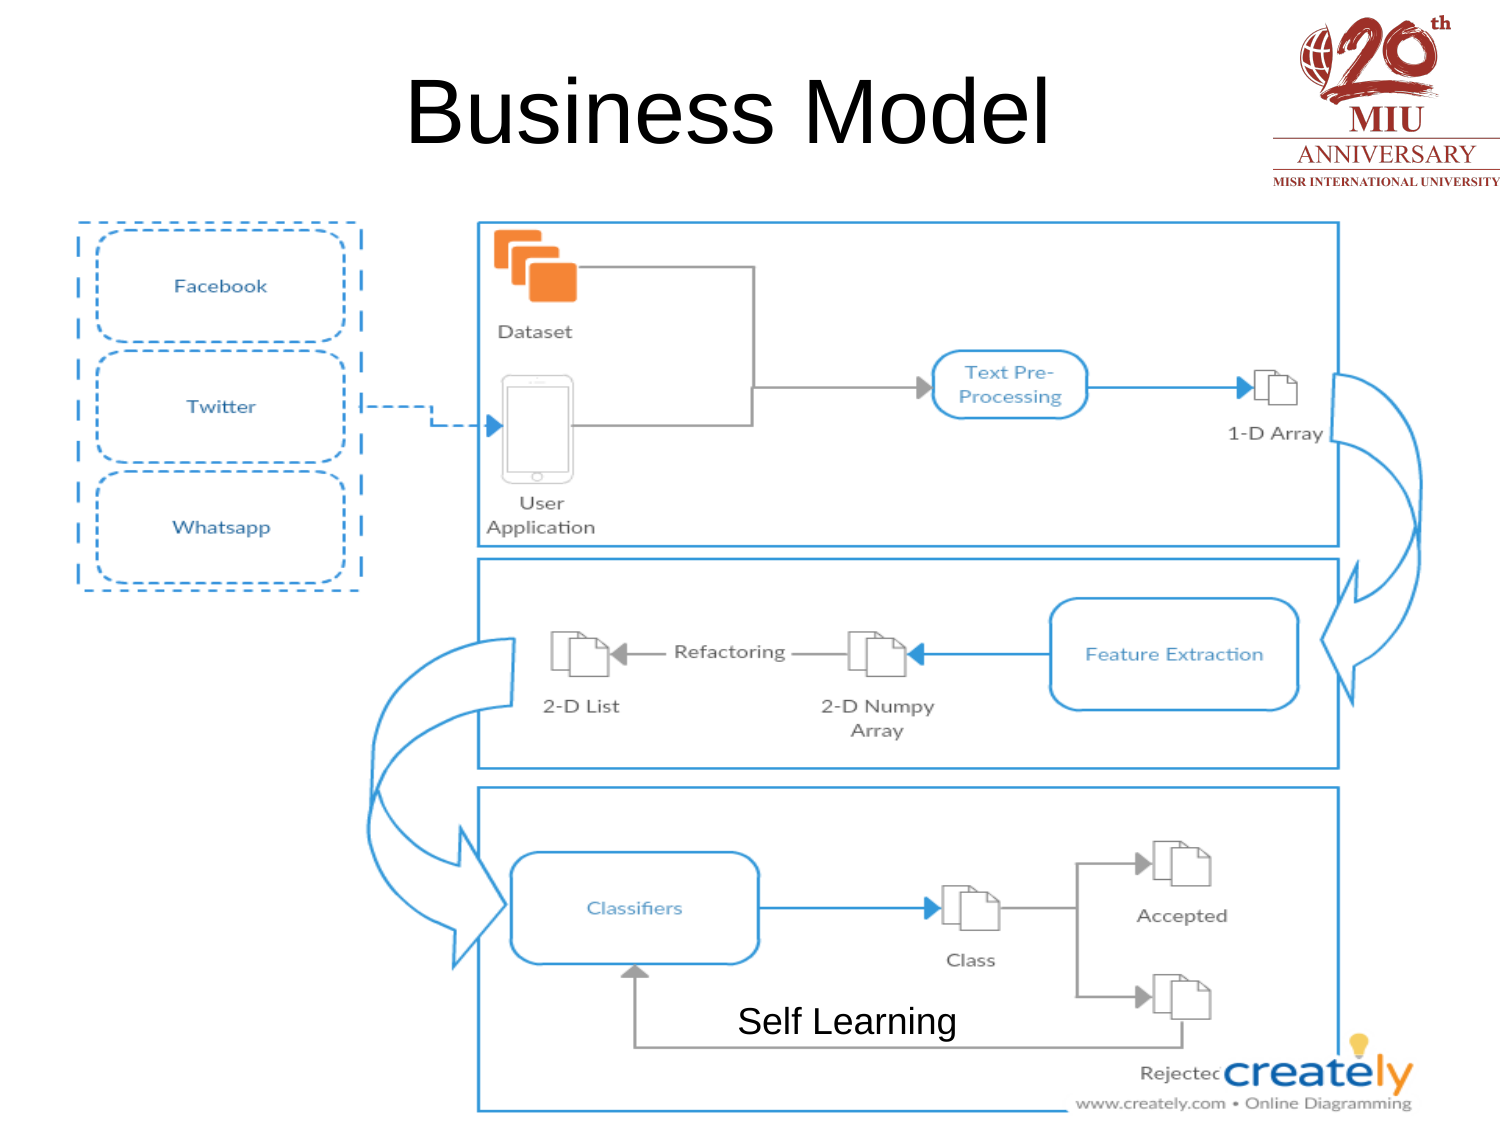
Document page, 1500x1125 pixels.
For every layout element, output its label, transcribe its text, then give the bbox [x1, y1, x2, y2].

picture [1272, 14, 1500, 196]
text_box Business Model [390, 44, 1161, 170]
picture [62, 210, 1434, 1124]
